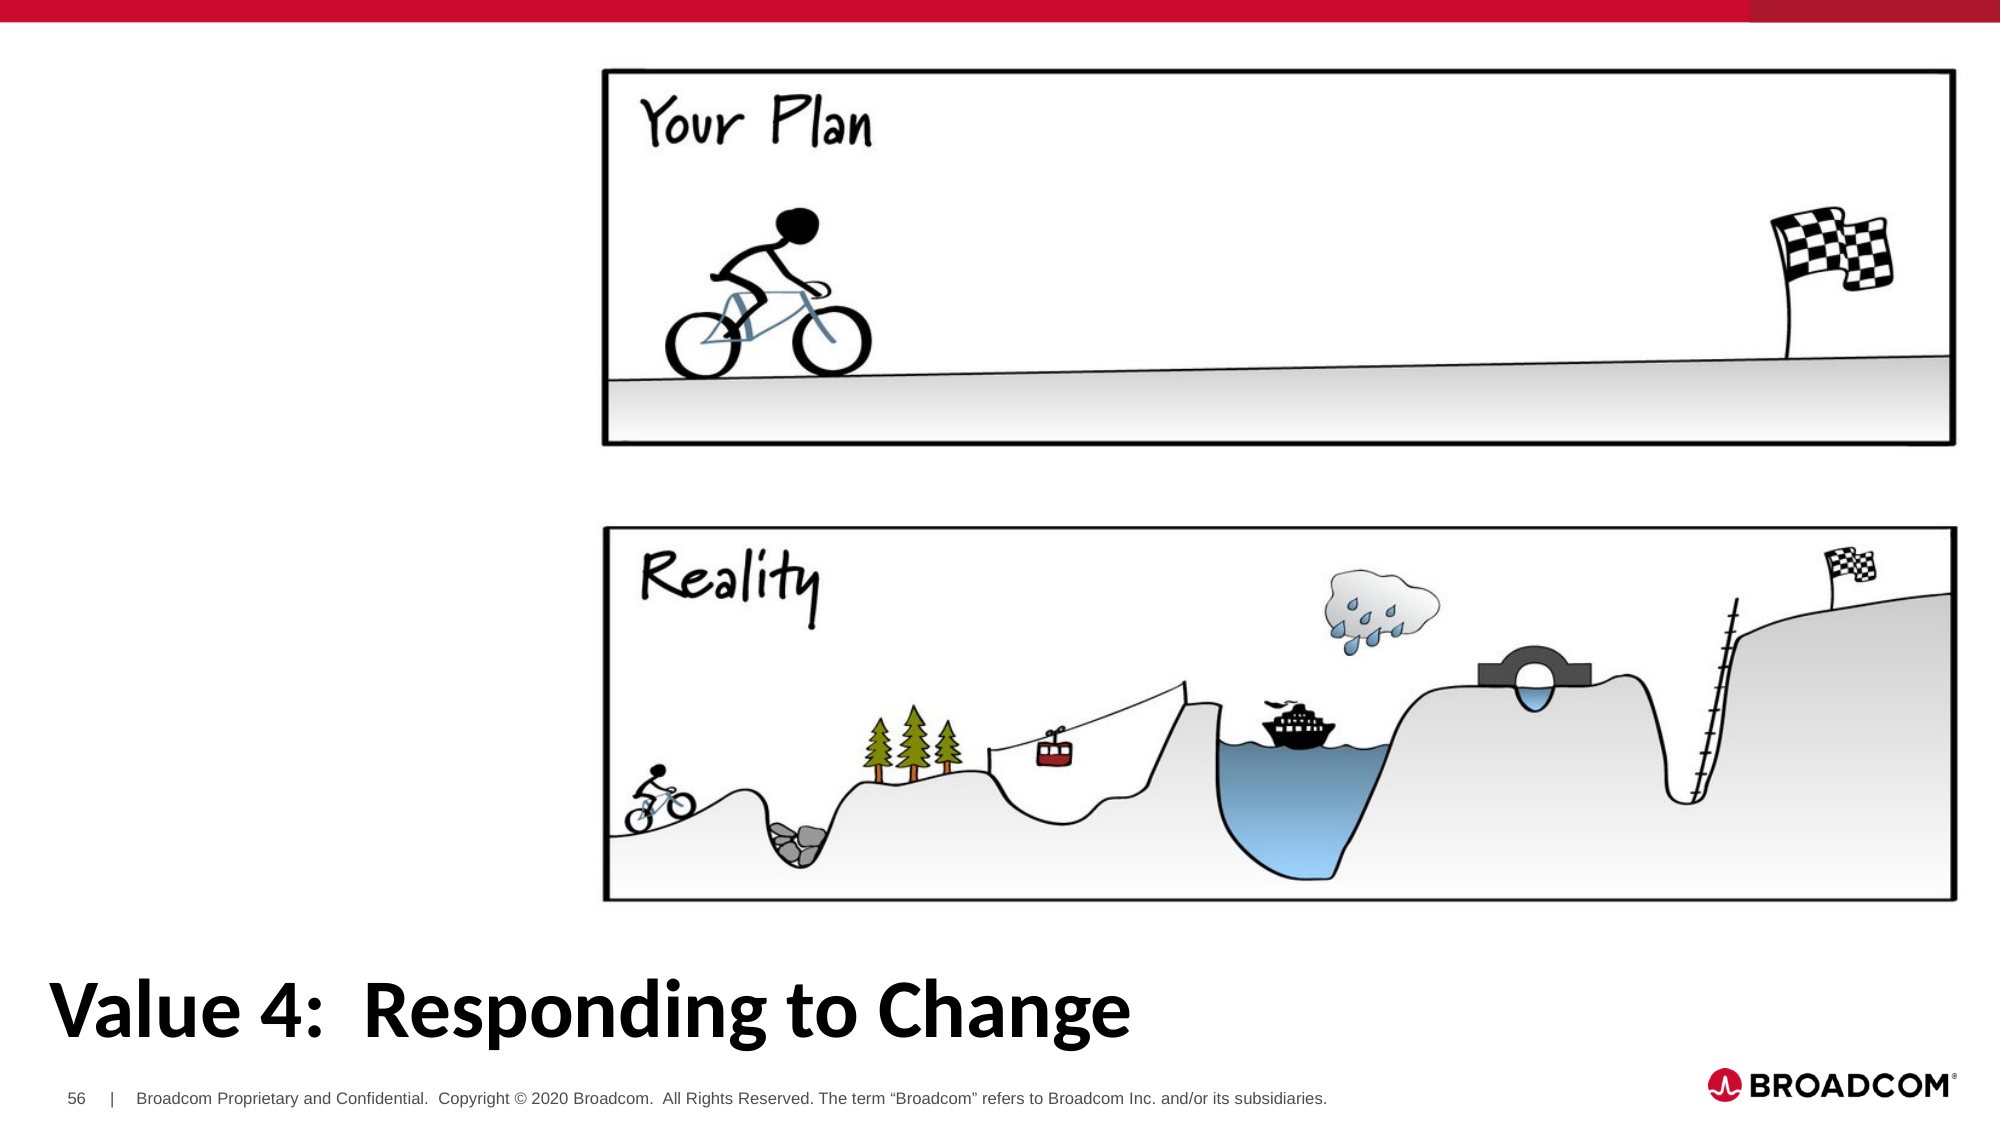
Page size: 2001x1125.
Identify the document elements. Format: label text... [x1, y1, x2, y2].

picture [547, 30, 2000, 939]
text_box Value 4: Responding to Change [34, 925, 1470, 1063]
picture [1708, 1068, 1957, 1102]
